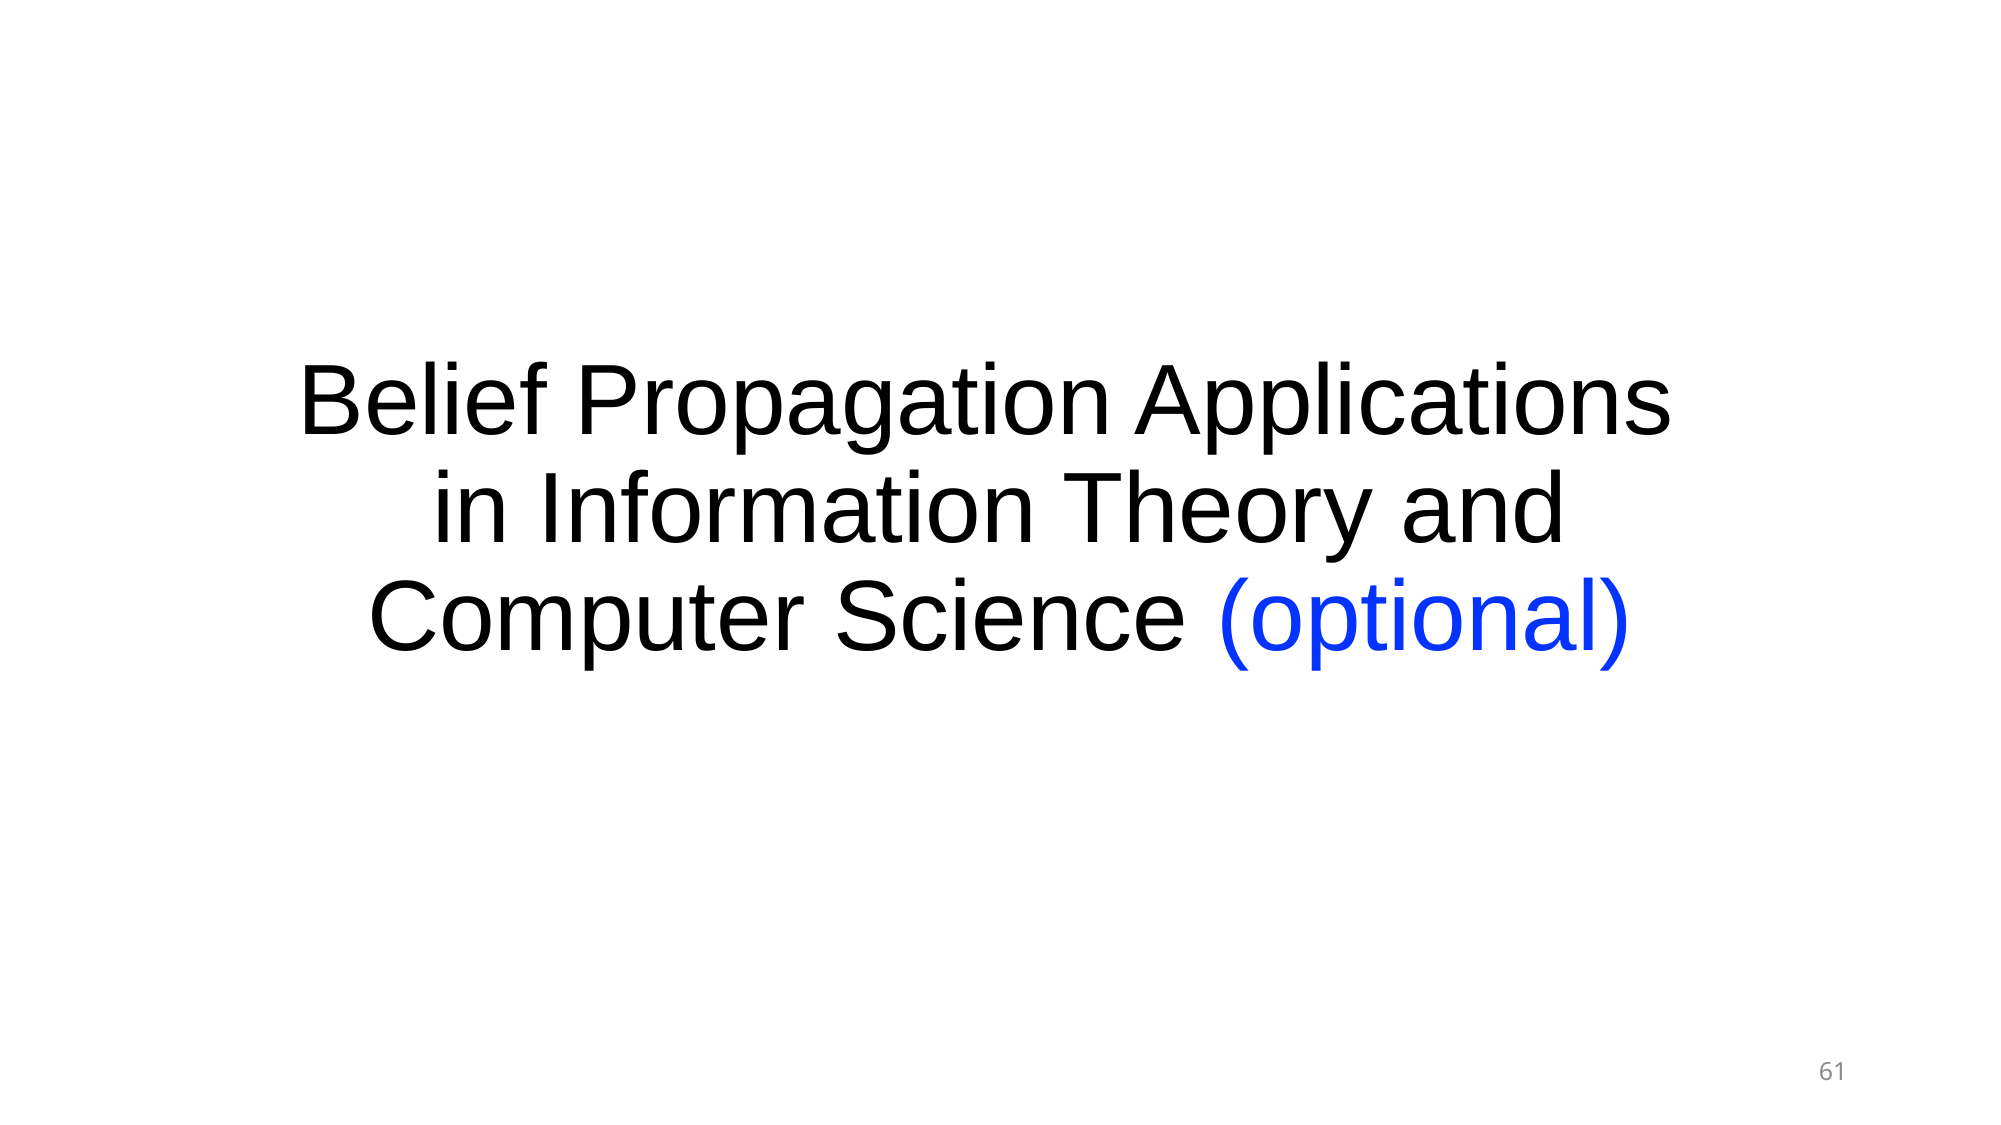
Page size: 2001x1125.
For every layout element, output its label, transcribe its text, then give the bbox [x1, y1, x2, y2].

slide_number 61 [1412, 1042, 1863, 1103]
title Belief Propagation Applications in Information Theory and Computer Science (optional) [249, 184, 1750, 680]
